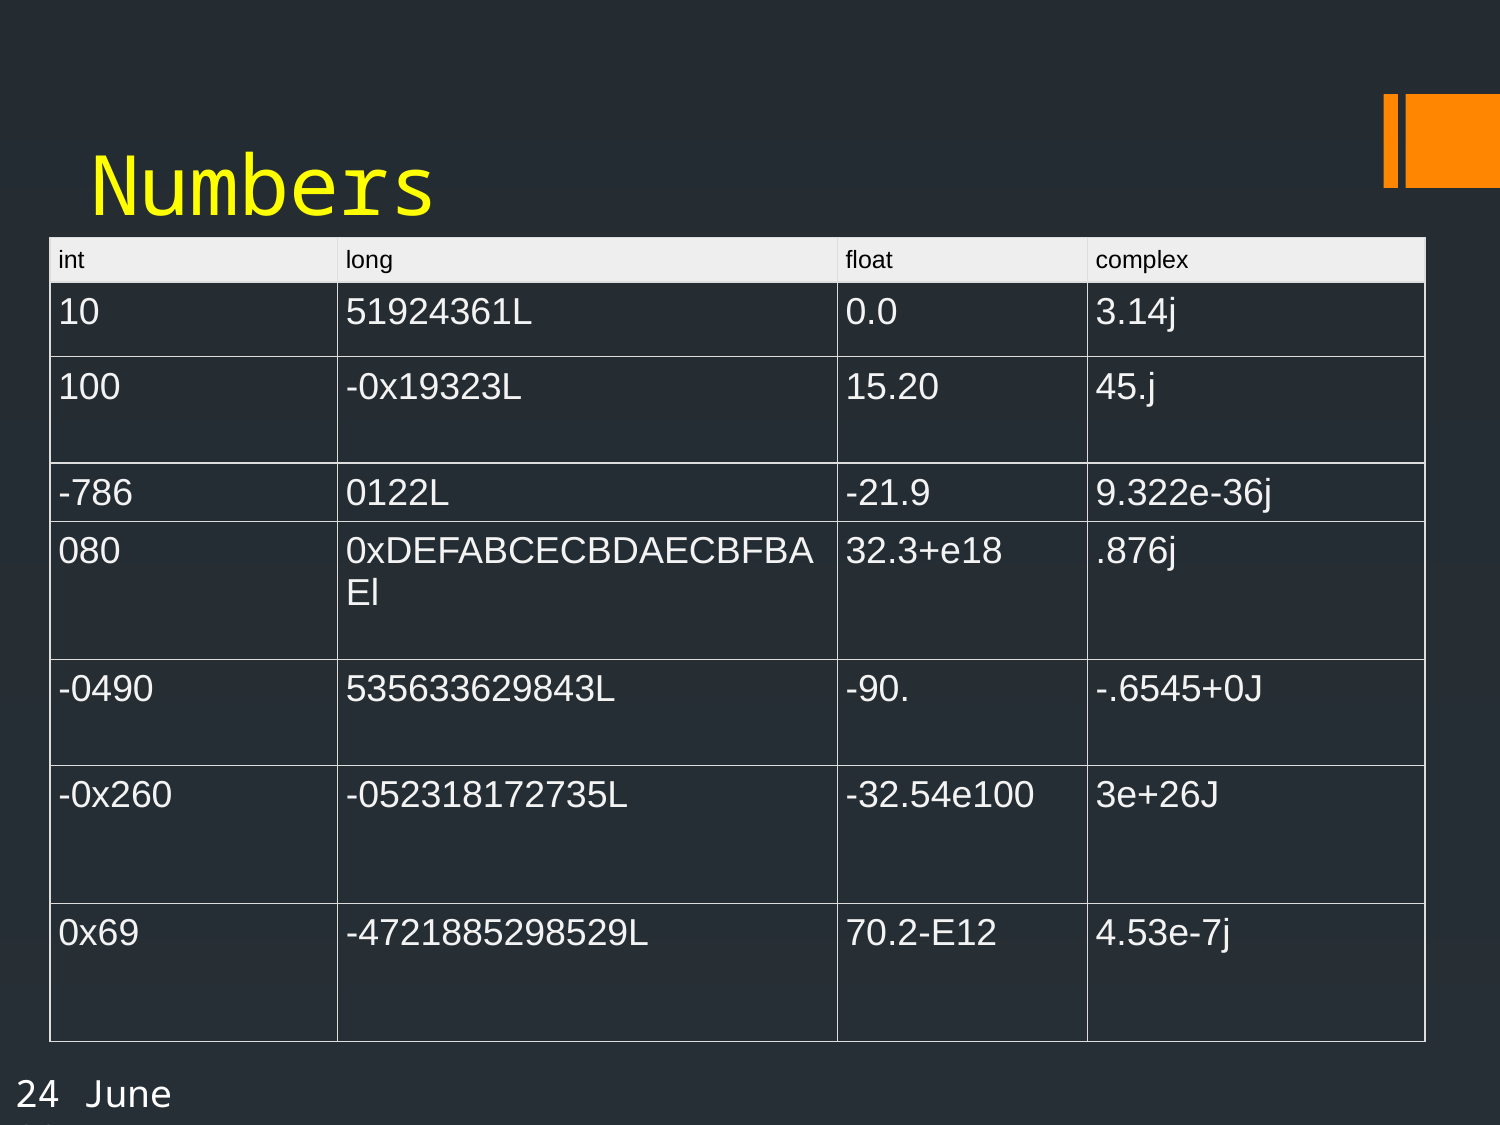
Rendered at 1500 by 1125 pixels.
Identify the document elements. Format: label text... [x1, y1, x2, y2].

table_cell 9.322e-36j [1088, 464, 1424, 521]
table_header int [51, 238, 337, 281]
table_cell -0x260 [51, 766, 337, 903]
table_cell 3e+26J [1088, 766, 1424, 903]
table_header float [838, 238, 1087, 281]
table_cell 45.j [1088, 357, 1424, 462]
table_cell -0490 [51, 660, 337, 765]
table_cell 15.20 [838, 357, 1087, 462]
table_cell -4721885298529L [338, 904, 837, 1041]
table_cell 4.53e-7j [1088, 904, 1424, 1041]
table_cell 10 [51, 283, 337, 356]
table_cell -.6545+0J [1088, 660, 1424, 765]
table_cell 0.0 [838, 283, 1087, 356]
table_header complex [1088, 238, 1424, 281]
table_cell .876j [1088, 522, 1424, 659]
table_cell 32.3+e18 [838, 522, 1087, 659]
table_cell 70.2-E12 [838, 904, 1087, 1041]
table_cell 0122L [338, 464, 837, 521]
table_cell -0x19323L [338, 357, 837, 462]
table_cell 0x69 [51, 904, 337, 1041]
table_cell 0xDEFABCECBDAECBFBAEl [338, 522, 837, 659]
table_header long [338, 238, 837, 281]
table_cell -21.9 [838, 464, 1087, 521]
table_cell -052318172735L [338, 766, 837, 903]
table_cell -90. [838, 660, 1087, 765]
table_cell -786 [51, 464, 337, 521]
table_cell 080 [51, 522, 337, 659]
title Numbers [75, 50, 1338, 237]
table_cell 100 [51, 357, 337, 462]
table_cell 51924361L [338, 283, 837, 356]
table_cell 3.14j [1088, 283, 1424, 356]
table_cell 535633629843L [338, 660, 837, 765]
table_cell -32.54e100 [838, 766, 1087, 903]
